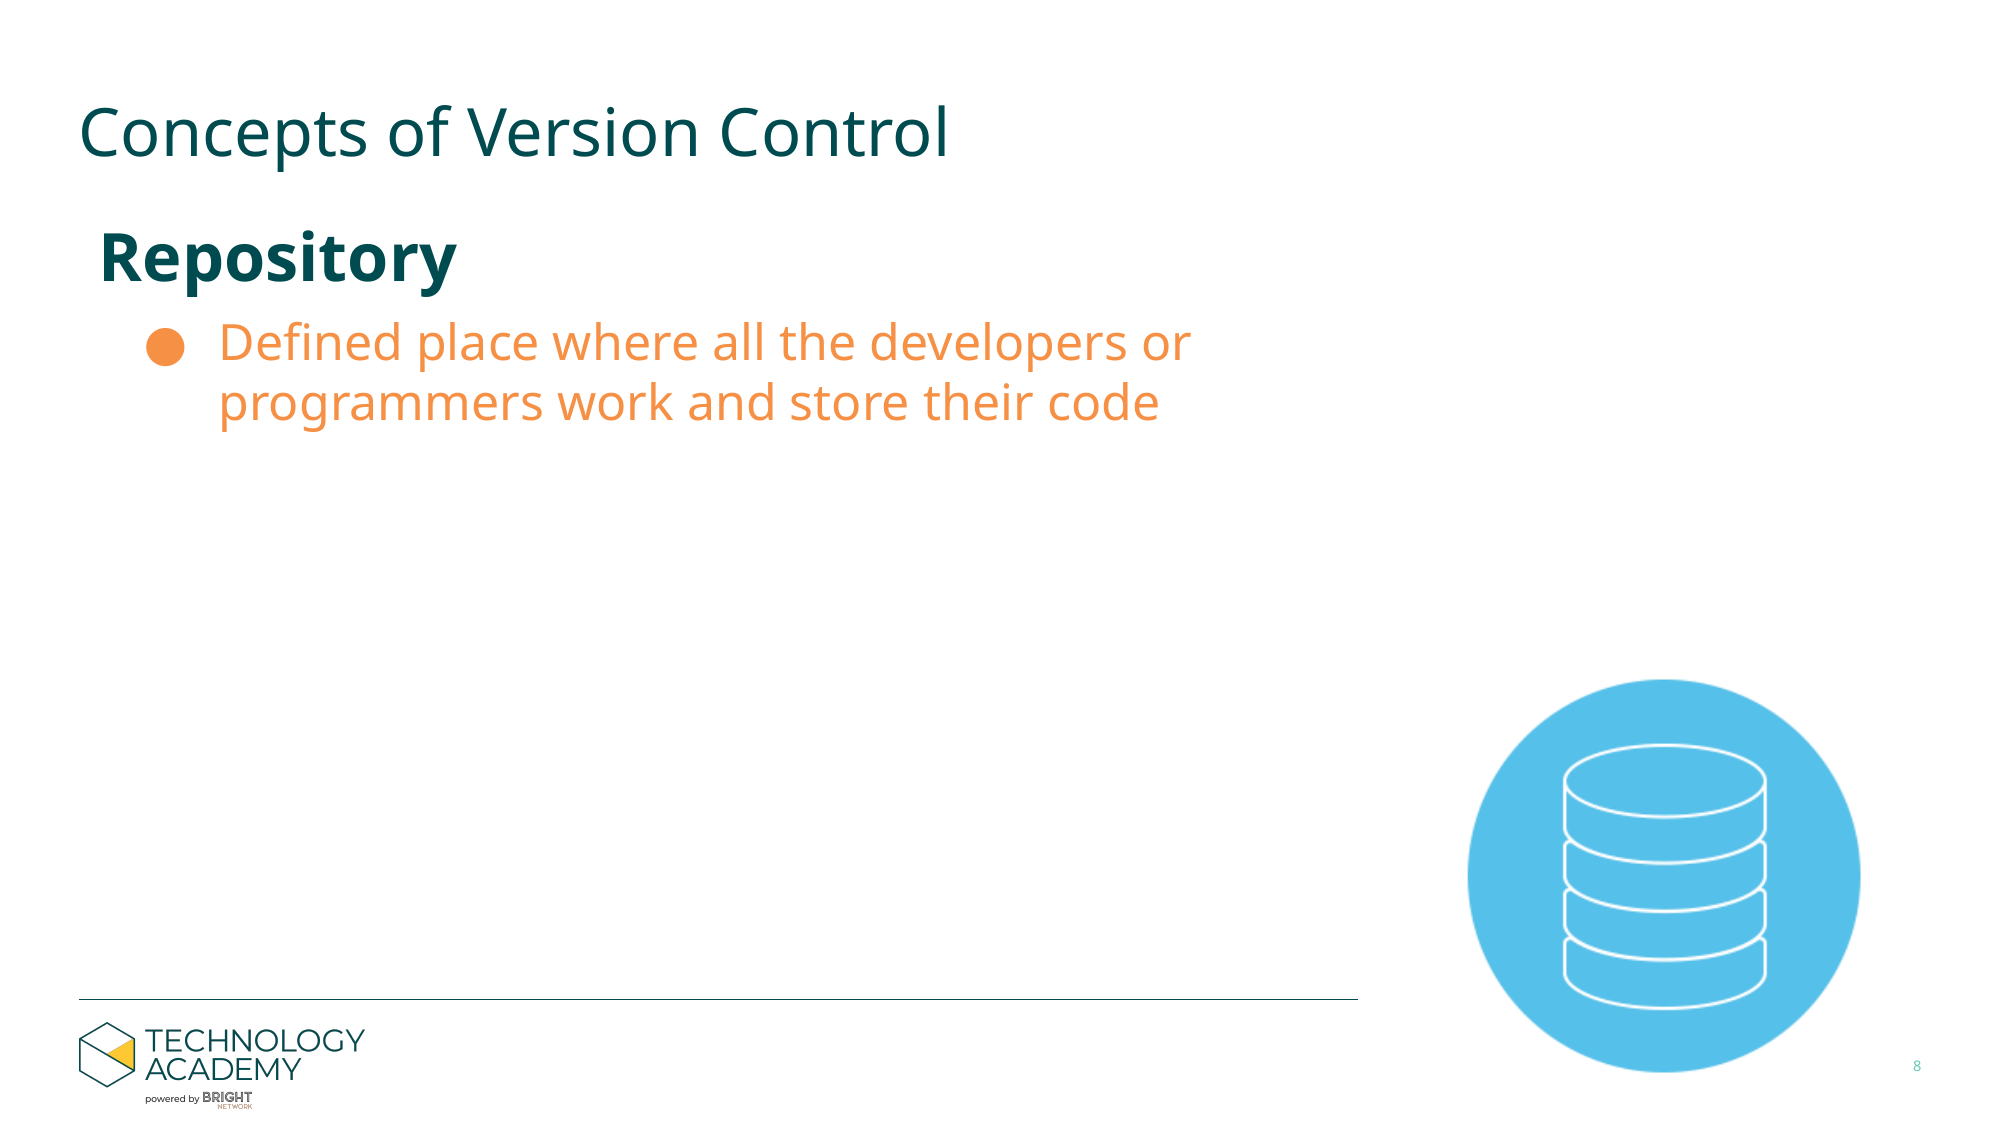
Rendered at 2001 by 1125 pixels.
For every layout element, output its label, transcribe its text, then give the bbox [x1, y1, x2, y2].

picture [1358, 670, 1966, 1086]
title Repository [98, 214, 1914, 286]
title Concepts of Version Control [78, 90, 1922, 171]
text_box Defined place where all the developers or programmers work and store their code [98, 290, 1456, 644]
picture [79, 1022, 365, 1109]
